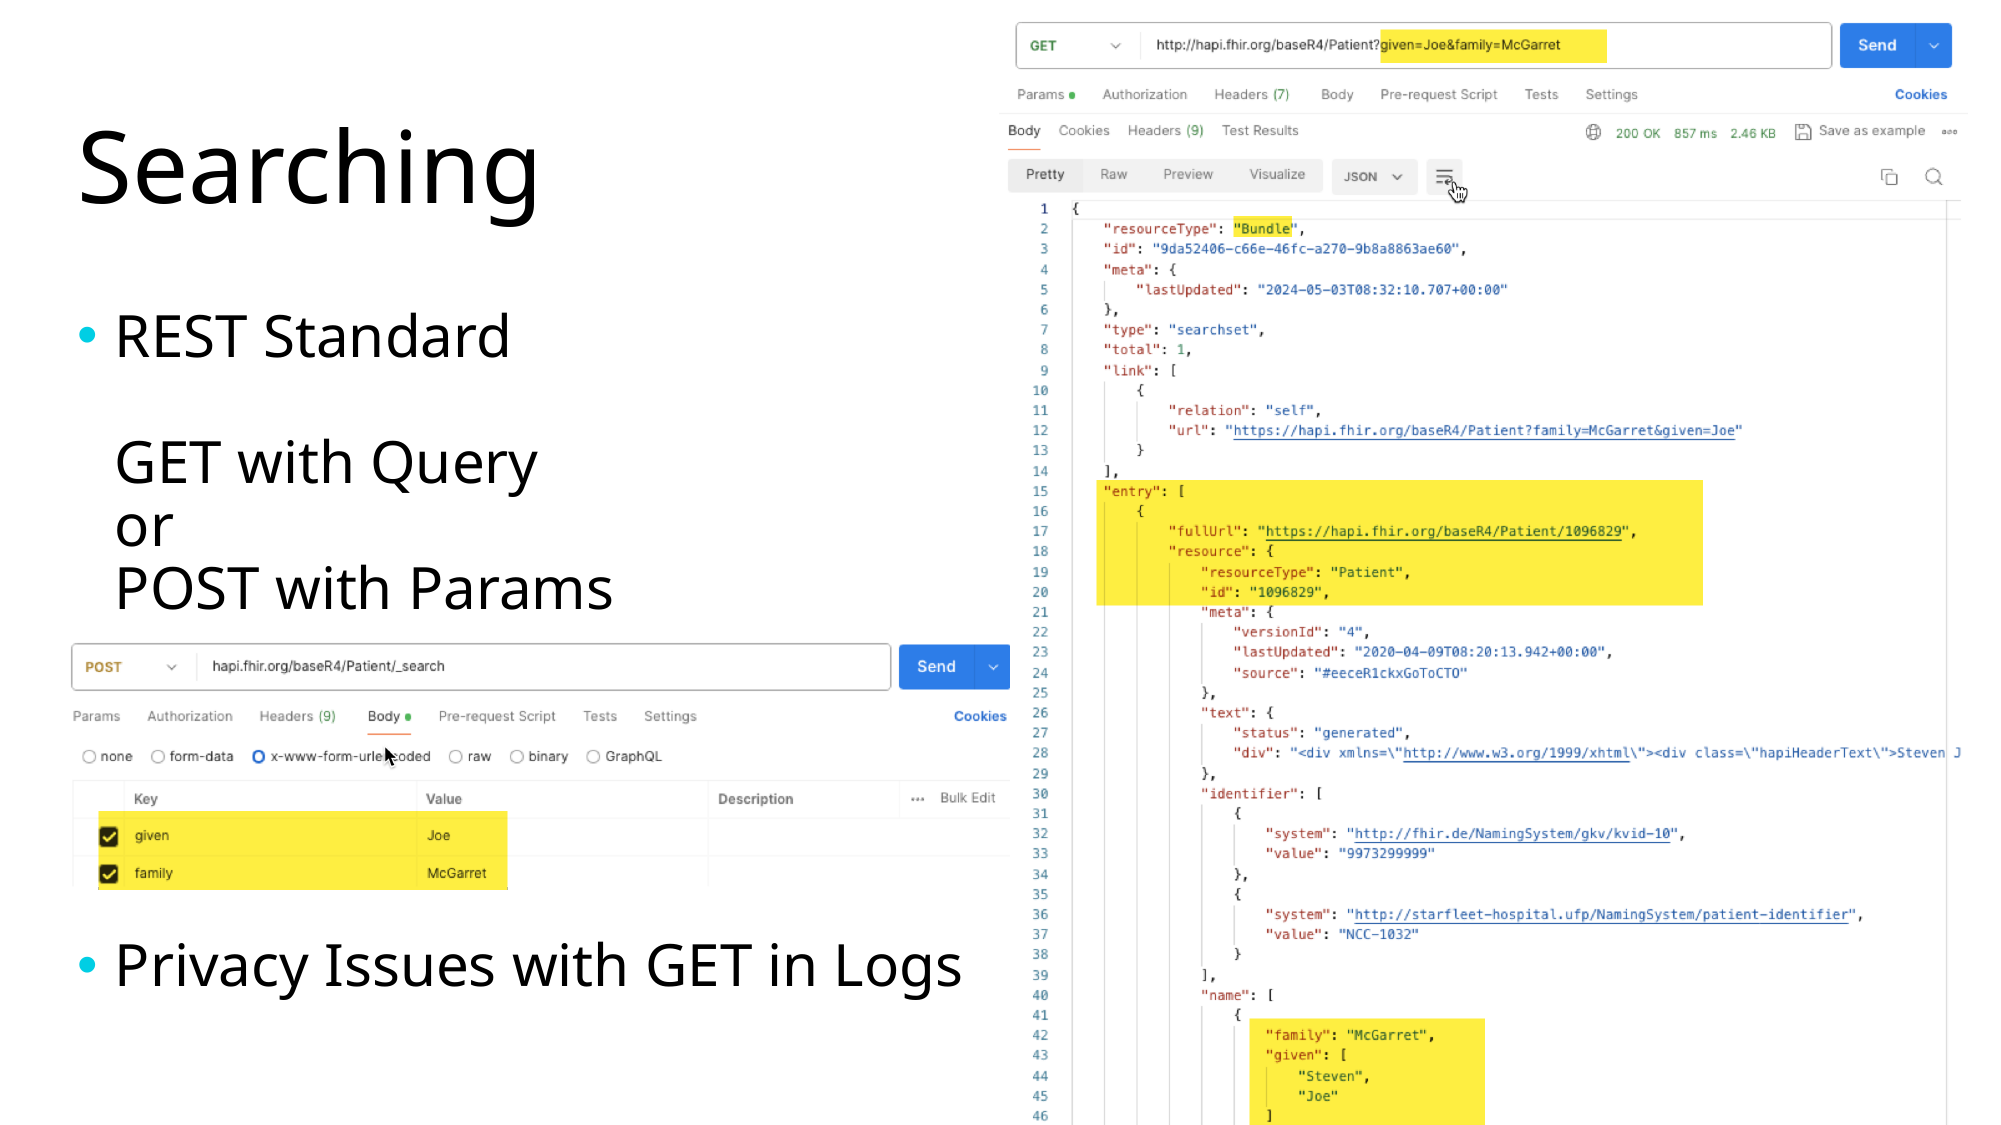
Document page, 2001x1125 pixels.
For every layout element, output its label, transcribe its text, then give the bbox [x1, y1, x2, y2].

list REST Standard GET with Query or POST with Params Privacy Issues with GET in Logs [62, 299, 999, 639]
title Searching [62, 62, 999, 280]
list REST Standard GET with Query or POST with Params Privacy Issues with GET in Logs [62, 890, 999, 1014]
picture [62, 13, 1968, 1125]
